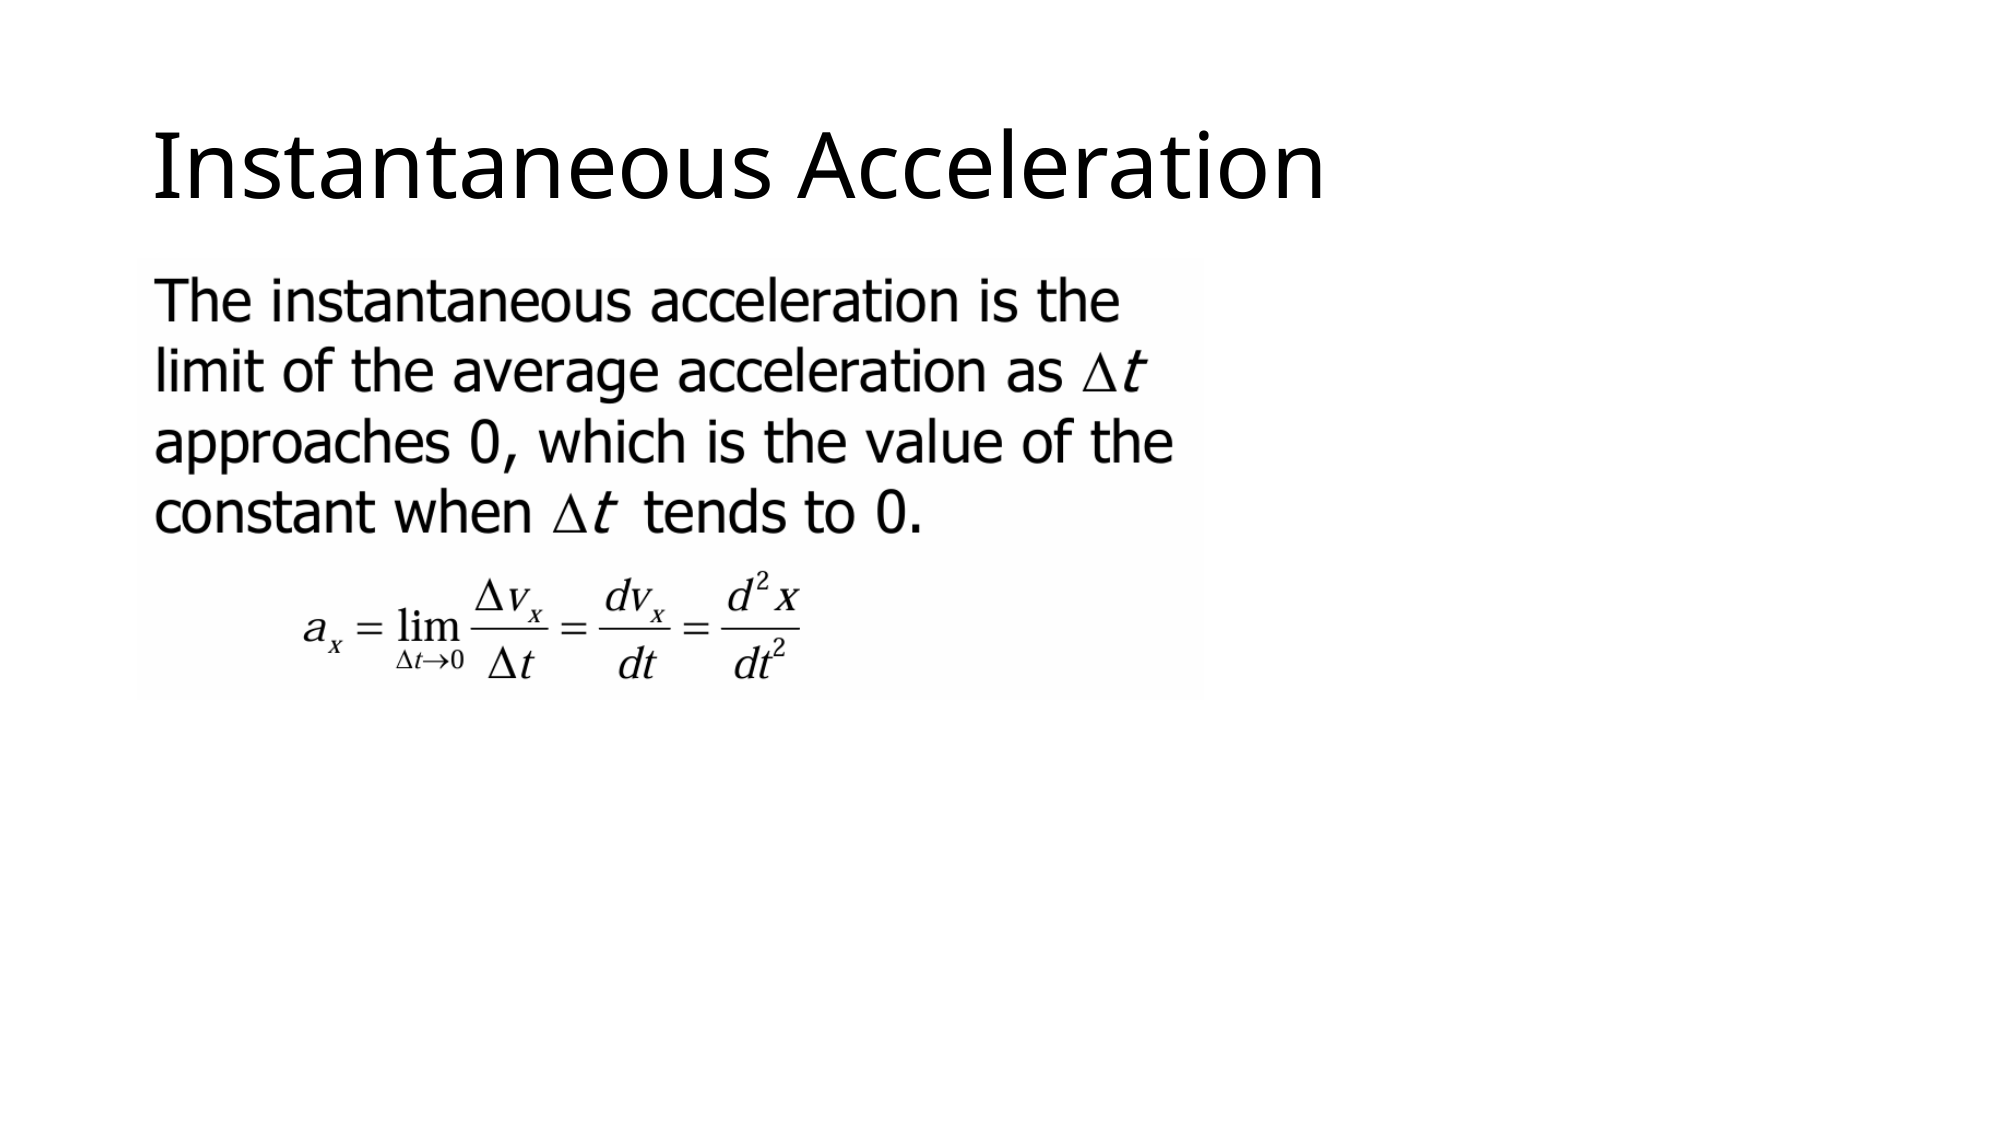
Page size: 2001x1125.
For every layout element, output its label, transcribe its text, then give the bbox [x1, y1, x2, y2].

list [137, 258, 1204, 700]
title Instantaneous Acceleration [137, 59, 1863, 278]
